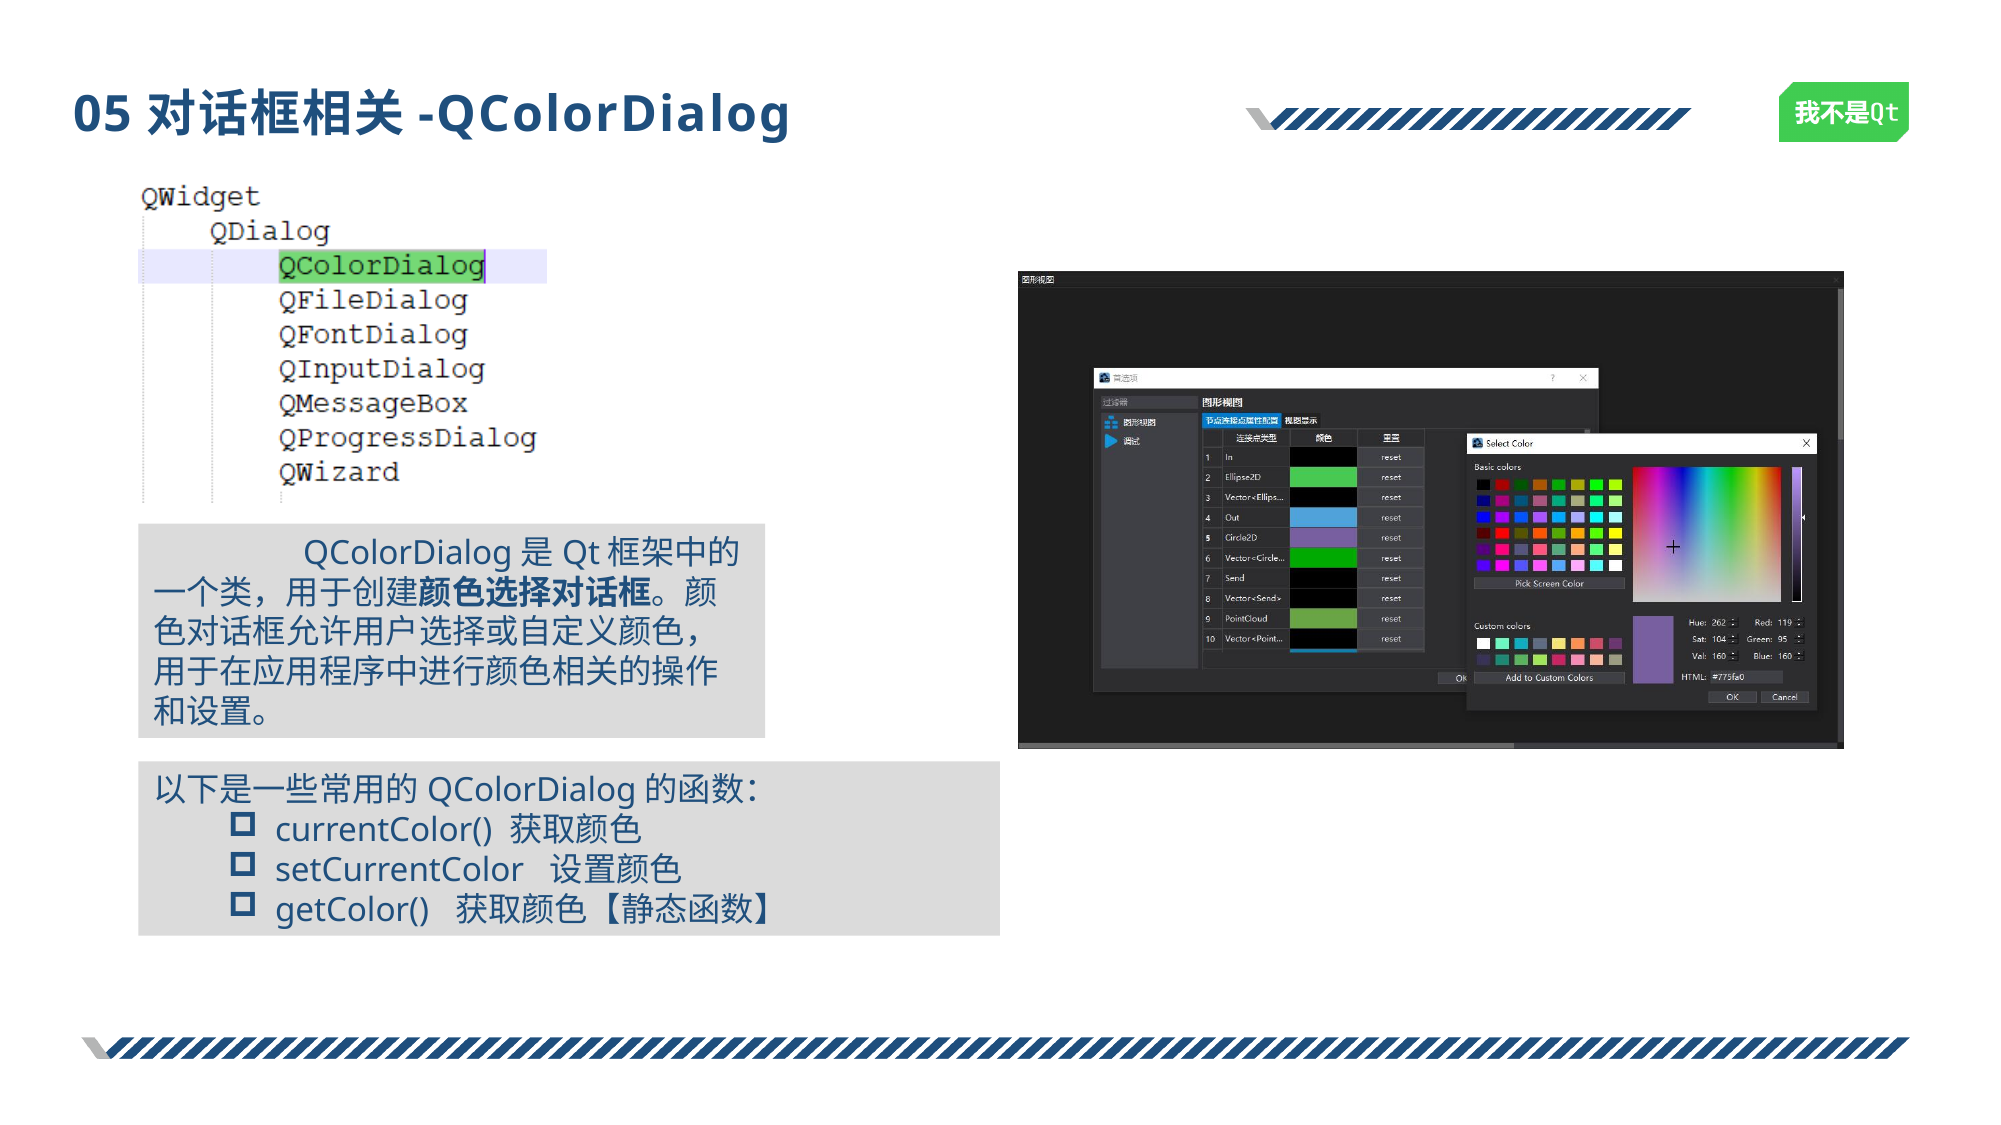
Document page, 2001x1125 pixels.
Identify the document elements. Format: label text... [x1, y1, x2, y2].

picture [1779, 82, 1909, 142]
text_box QColorDialog是Qt框架中的一个类，用于创建颜色选择对话框。颜色对话框允许用户选择或自定义颜色，用于在应用程序中进行颜色相关的操作和设置。 [138, 523, 766, 738]
picture [1245, 108, 1692, 130]
picture [1018, 271, 1844, 749]
text_box 以下是一些常用的QColorDialog的函数： currentColor() 获取颜色 setCurrentColor 设置颜色 getColor() 获取颜色【静态函数】 [138, 761, 1000, 936]
text_box 05对话框相关-QColorDialog [58, 73, 807, 149]
picture [138, 179, 547, 503]
picture [81, 1037, 1910, 1059]
